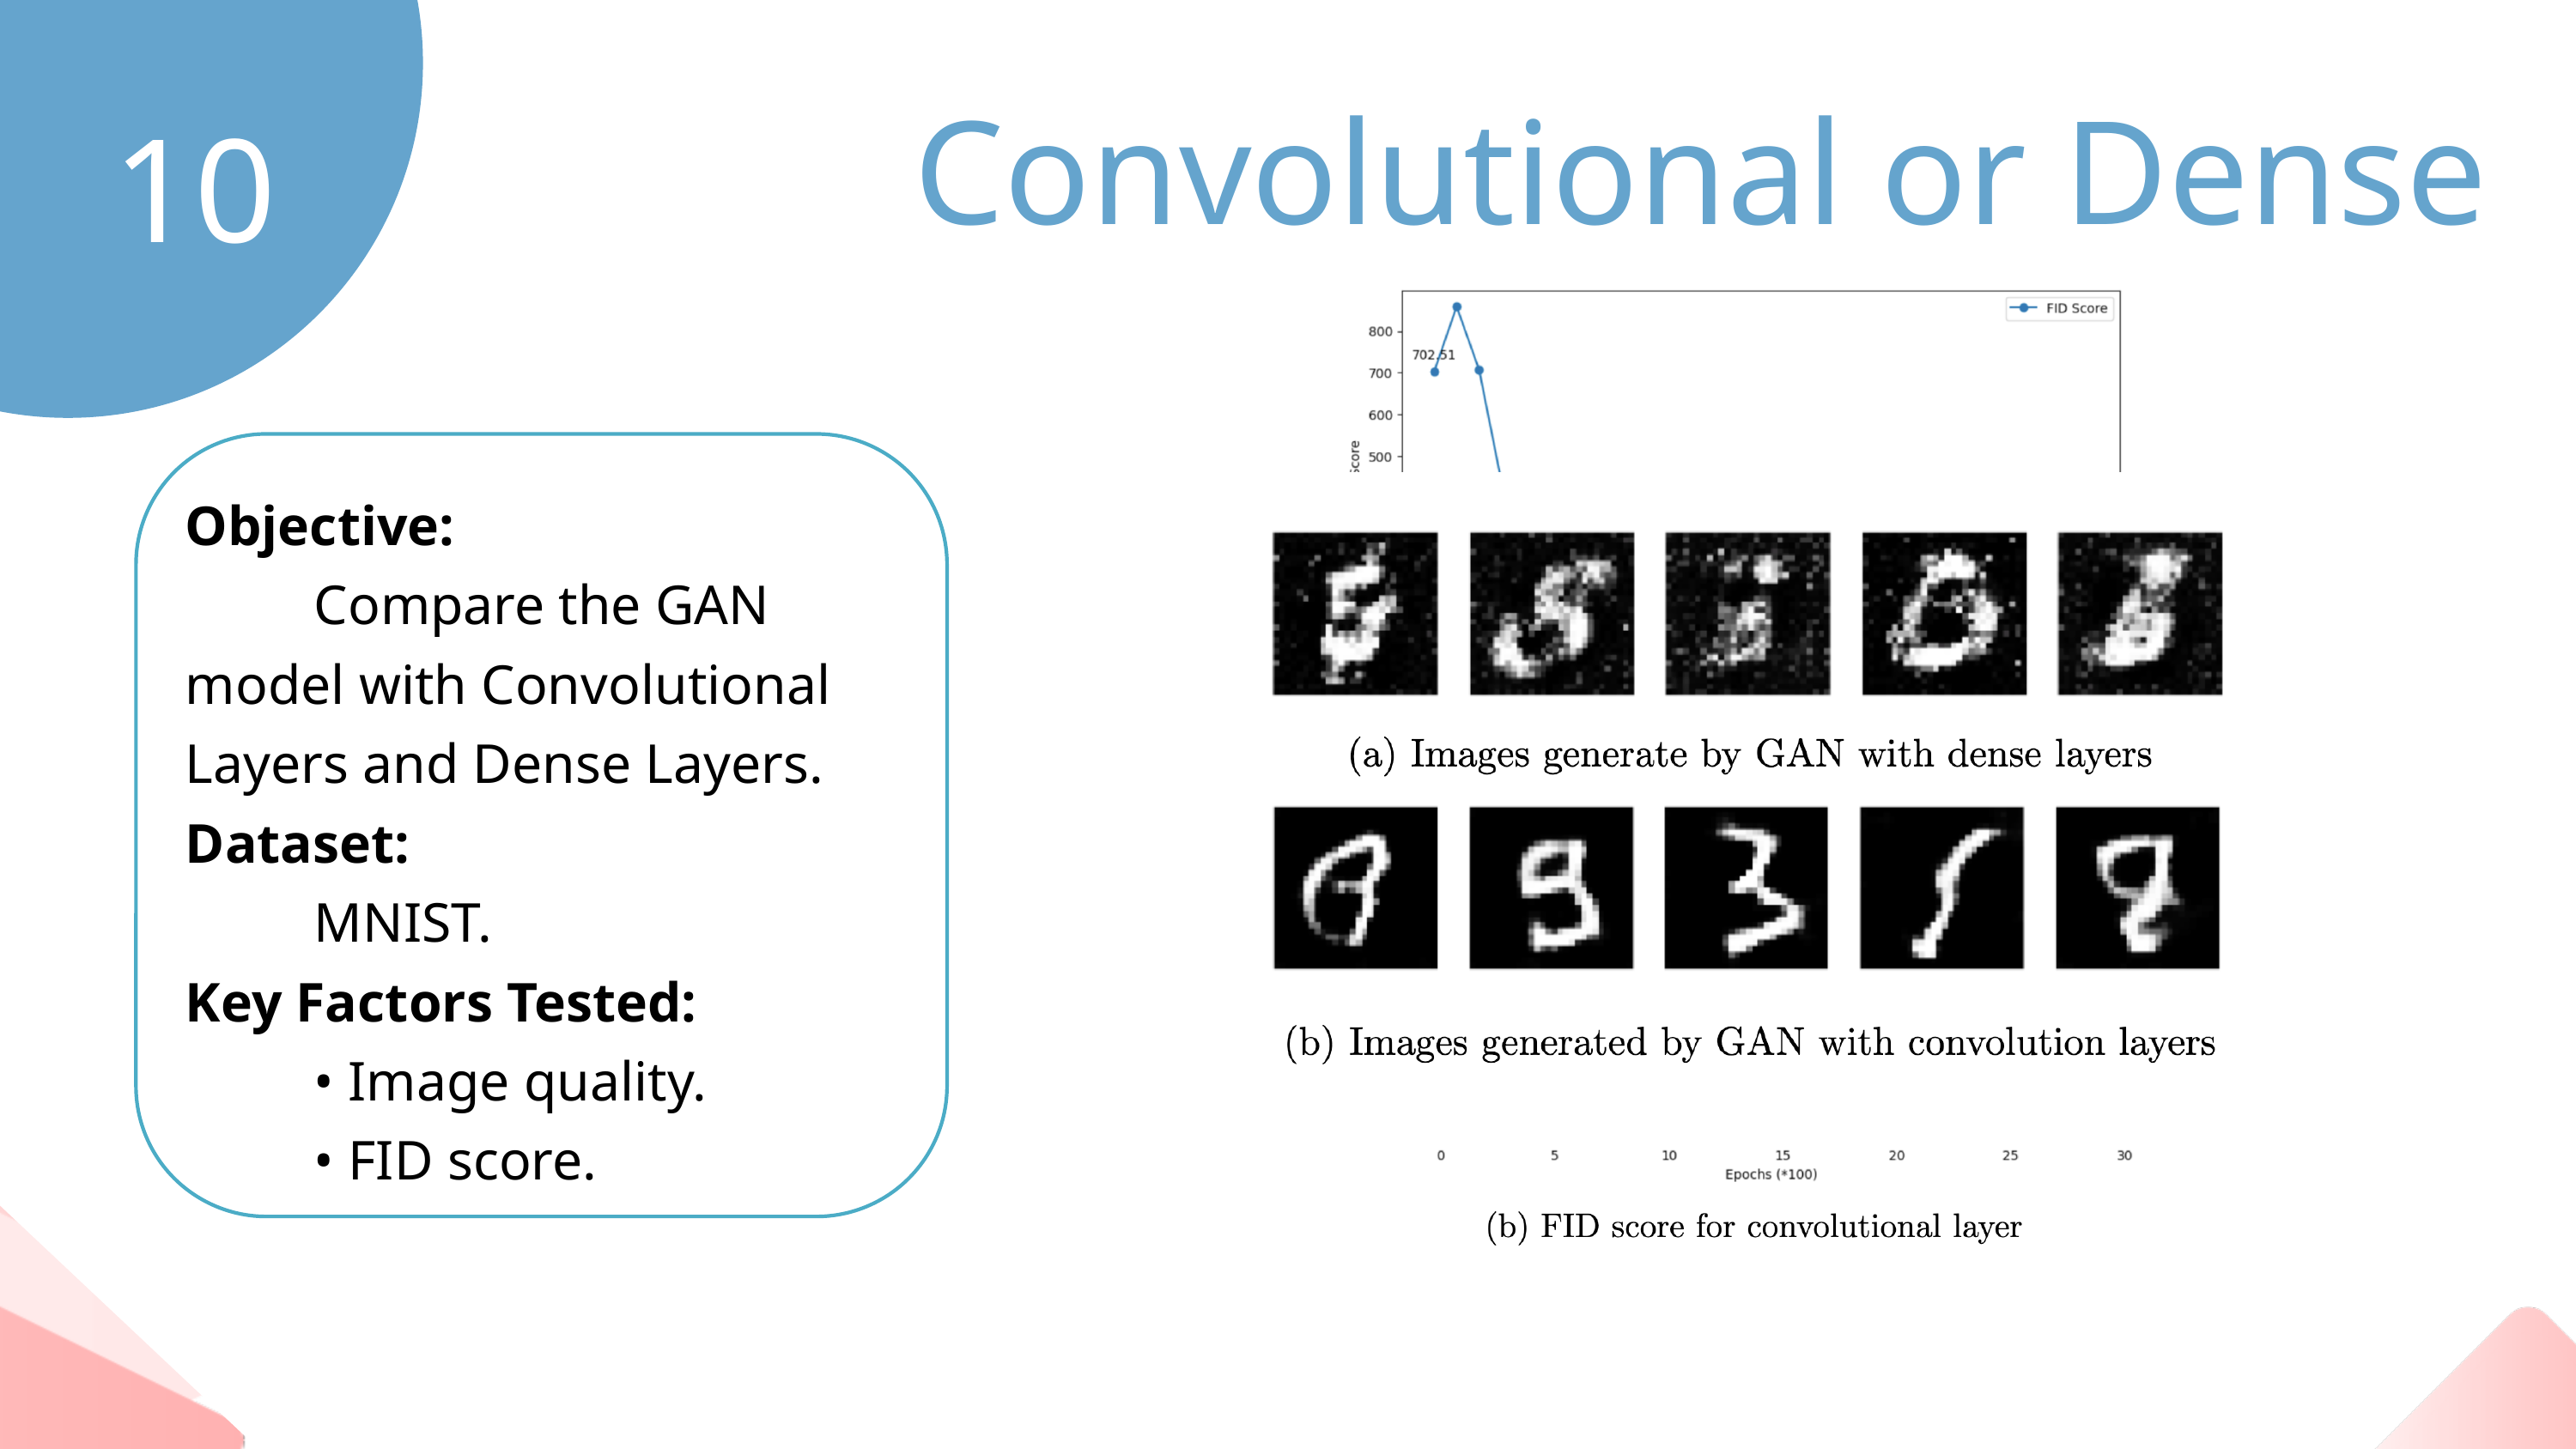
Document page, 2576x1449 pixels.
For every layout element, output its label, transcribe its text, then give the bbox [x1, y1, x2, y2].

text_box Convolutional or Dense [826, 52, 2576, 253]
text_box [937, 509, 950, 1142]
text_box Objective: Compare the GAN model with Convolutional Layers and Dense Layers. Dataset: MNIST. Key Factors Tested: • Image quality. • FID score. [185, 476, 937, 1191]
text_box [2277, 1281, 2576, 1449]
text_box x [0, 1205, 259, 1449]
text_box [186, 1191, 896, 1219]
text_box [0, 0, 423, 418]
text_box [134, 432, 915, 1191]
picture [1092, 272, 2388, 1301]
